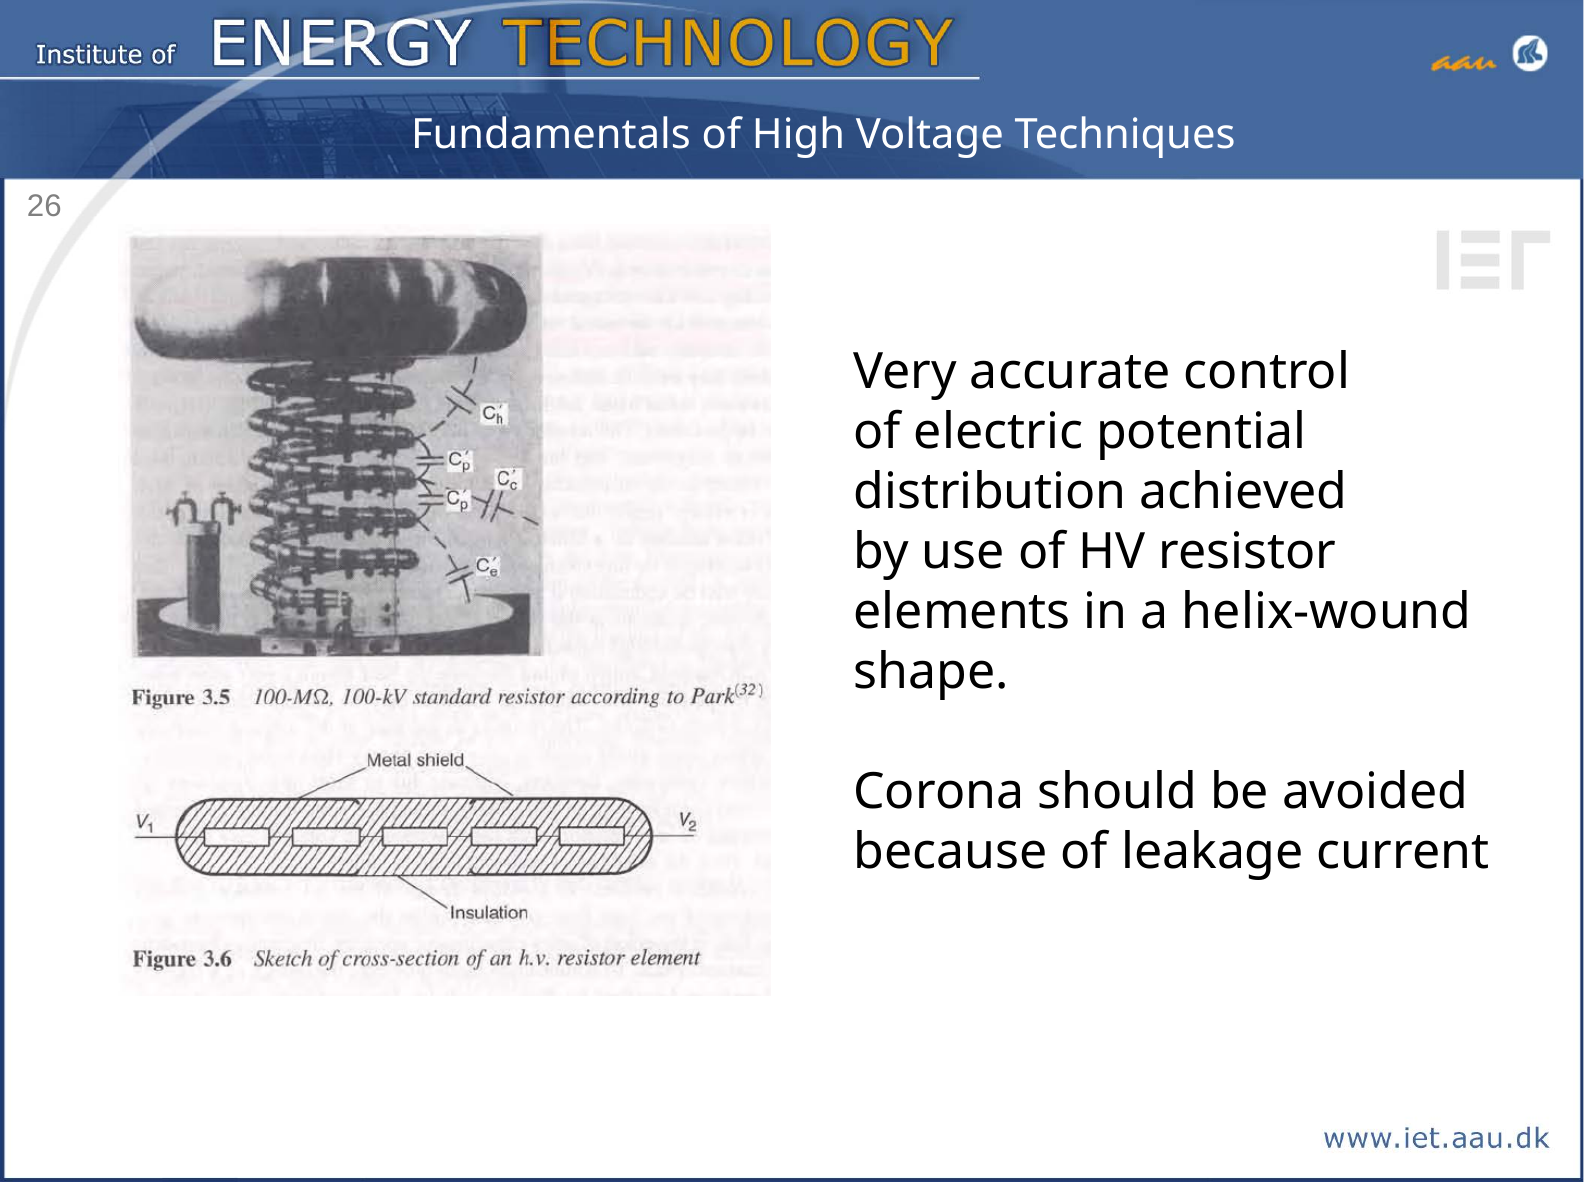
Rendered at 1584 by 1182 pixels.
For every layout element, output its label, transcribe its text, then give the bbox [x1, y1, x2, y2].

text_box Very accurate control of electric potential distribution achieved by use of HV resistor elements in a helix-wound shape. Corona should be avoided because of leakage current [837, 330, 1507, 887]
picture [0, 0, 1584, 1182]
slide_number 26 [0, 177, 109, 261]
title Fundamentals of High Voltage Techniques [110, 109, 1537, 154]
